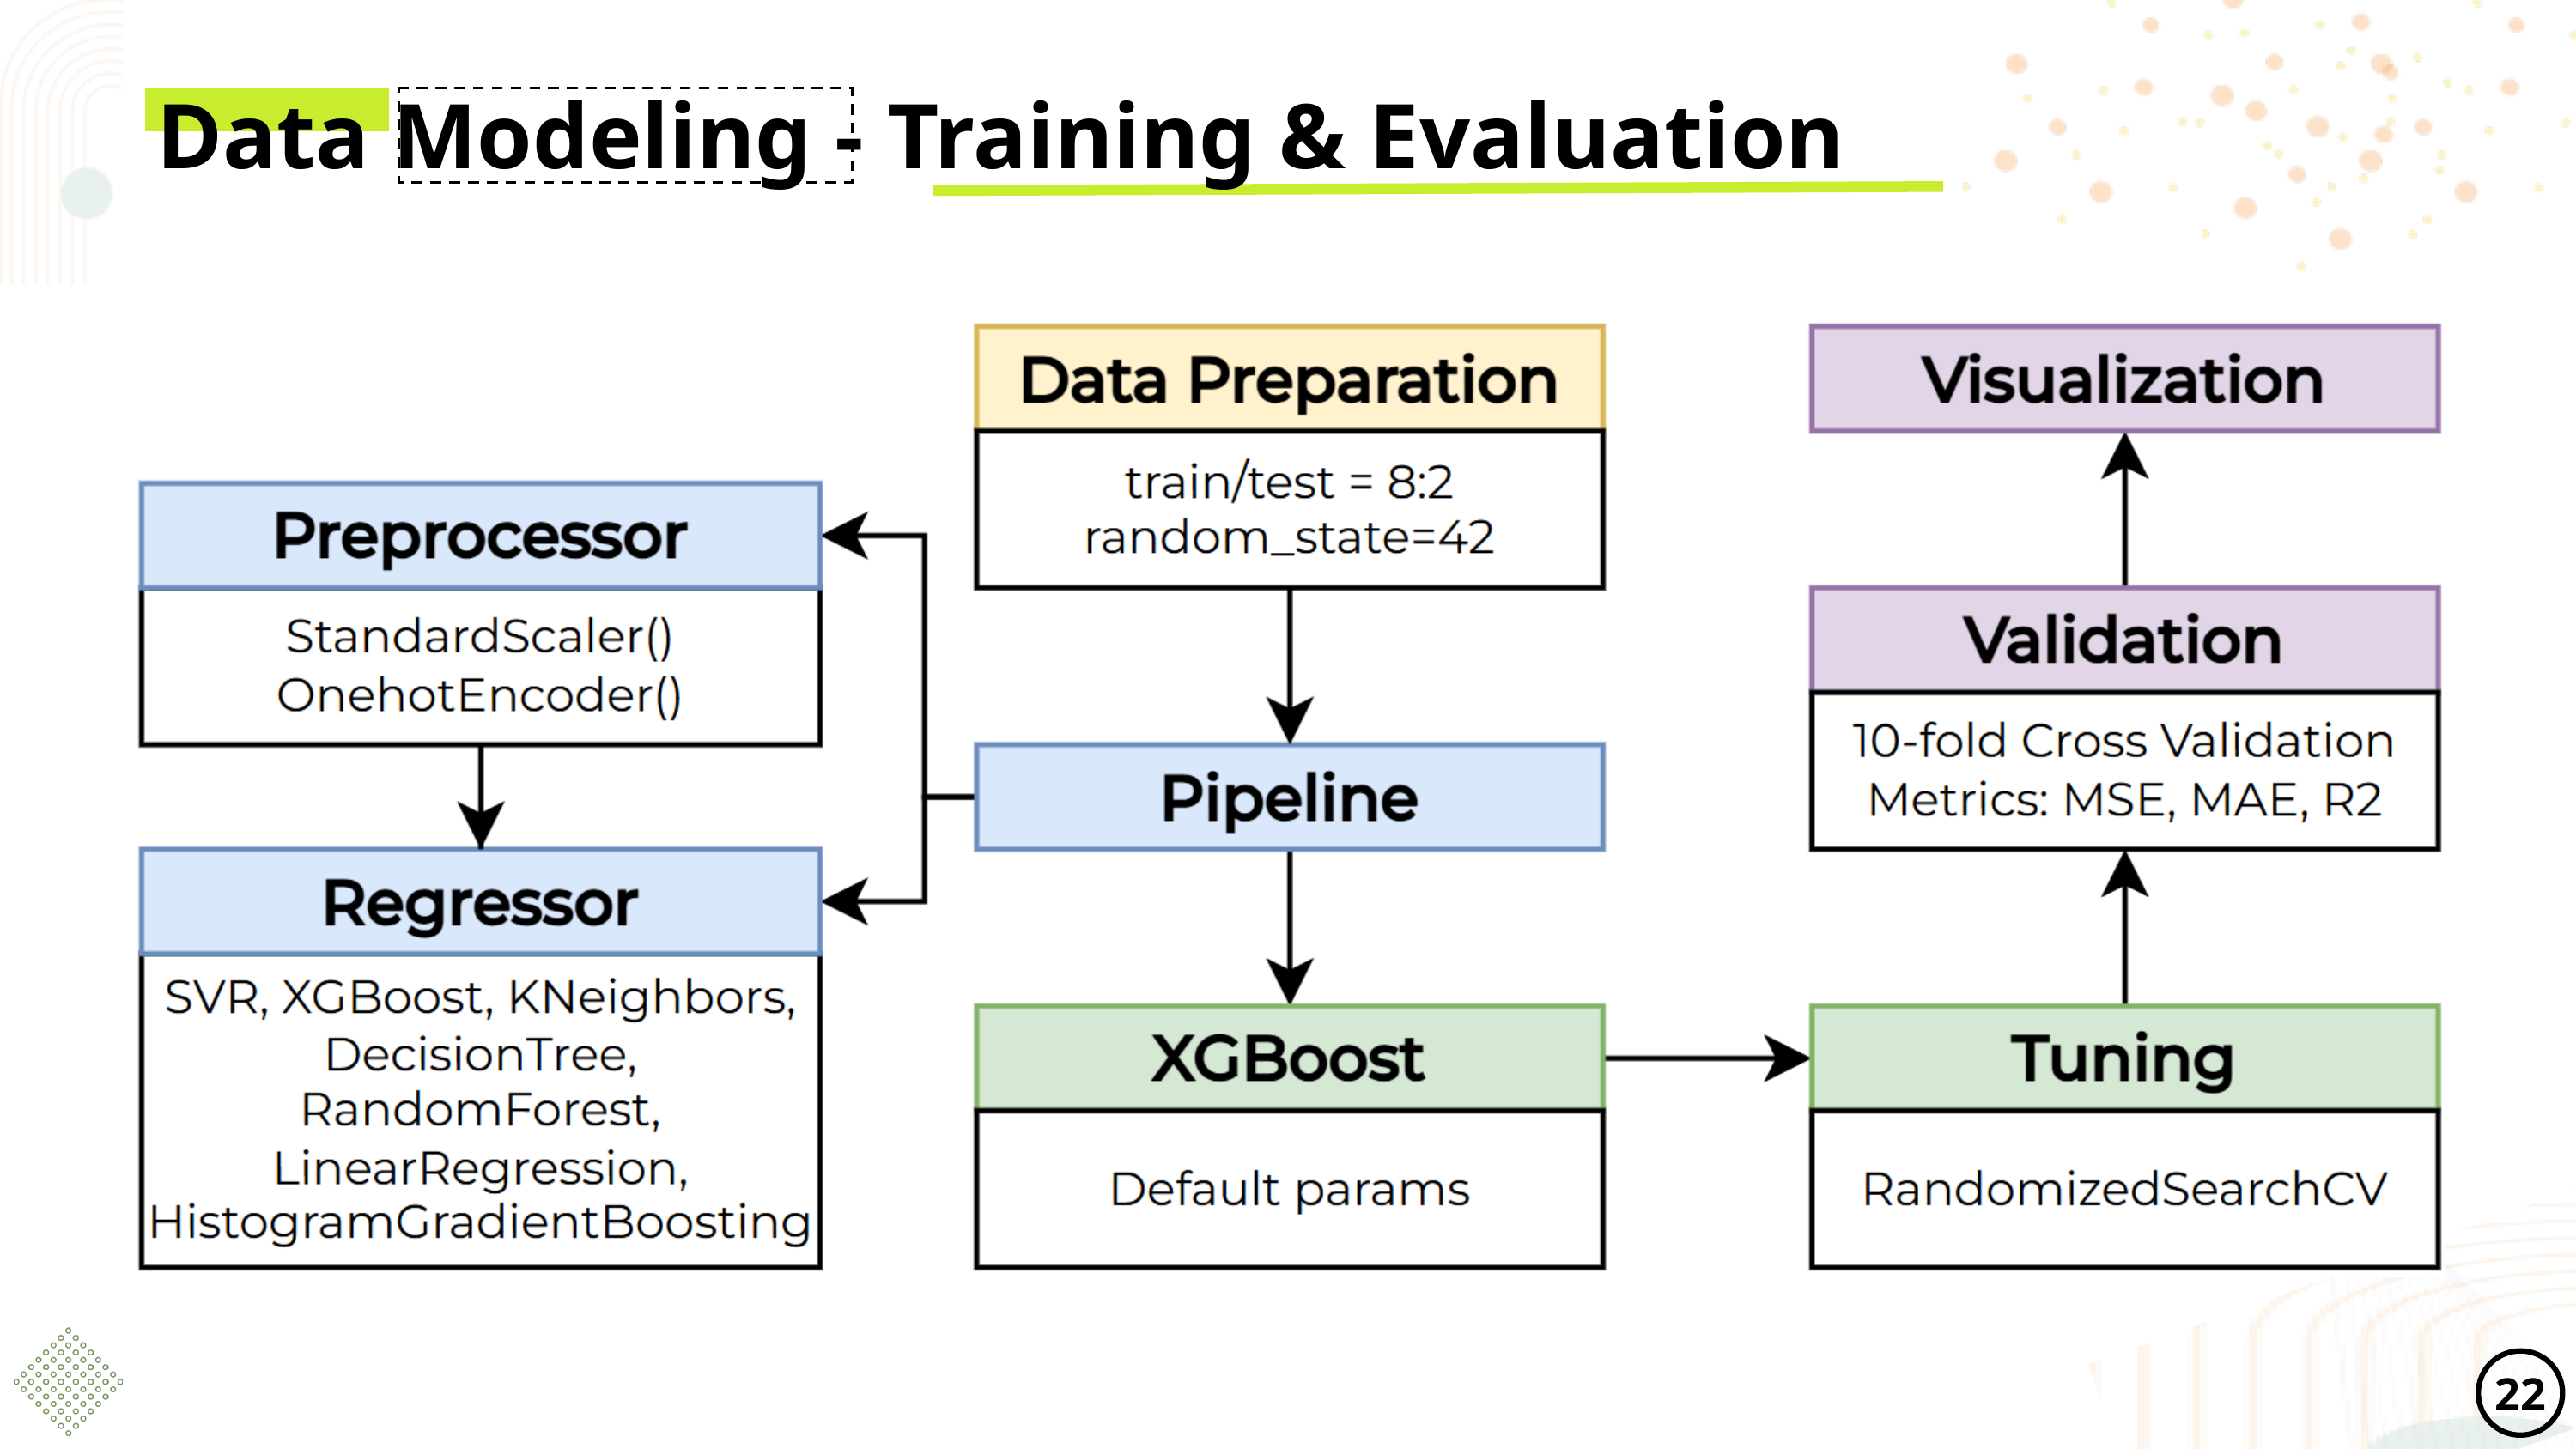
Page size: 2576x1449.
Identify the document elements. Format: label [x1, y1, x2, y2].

text_box [0, 0, 2576, 1449]
text_box [144, 79, 1944, 195]
text_box [2477, 1350, 2563, 1436]
